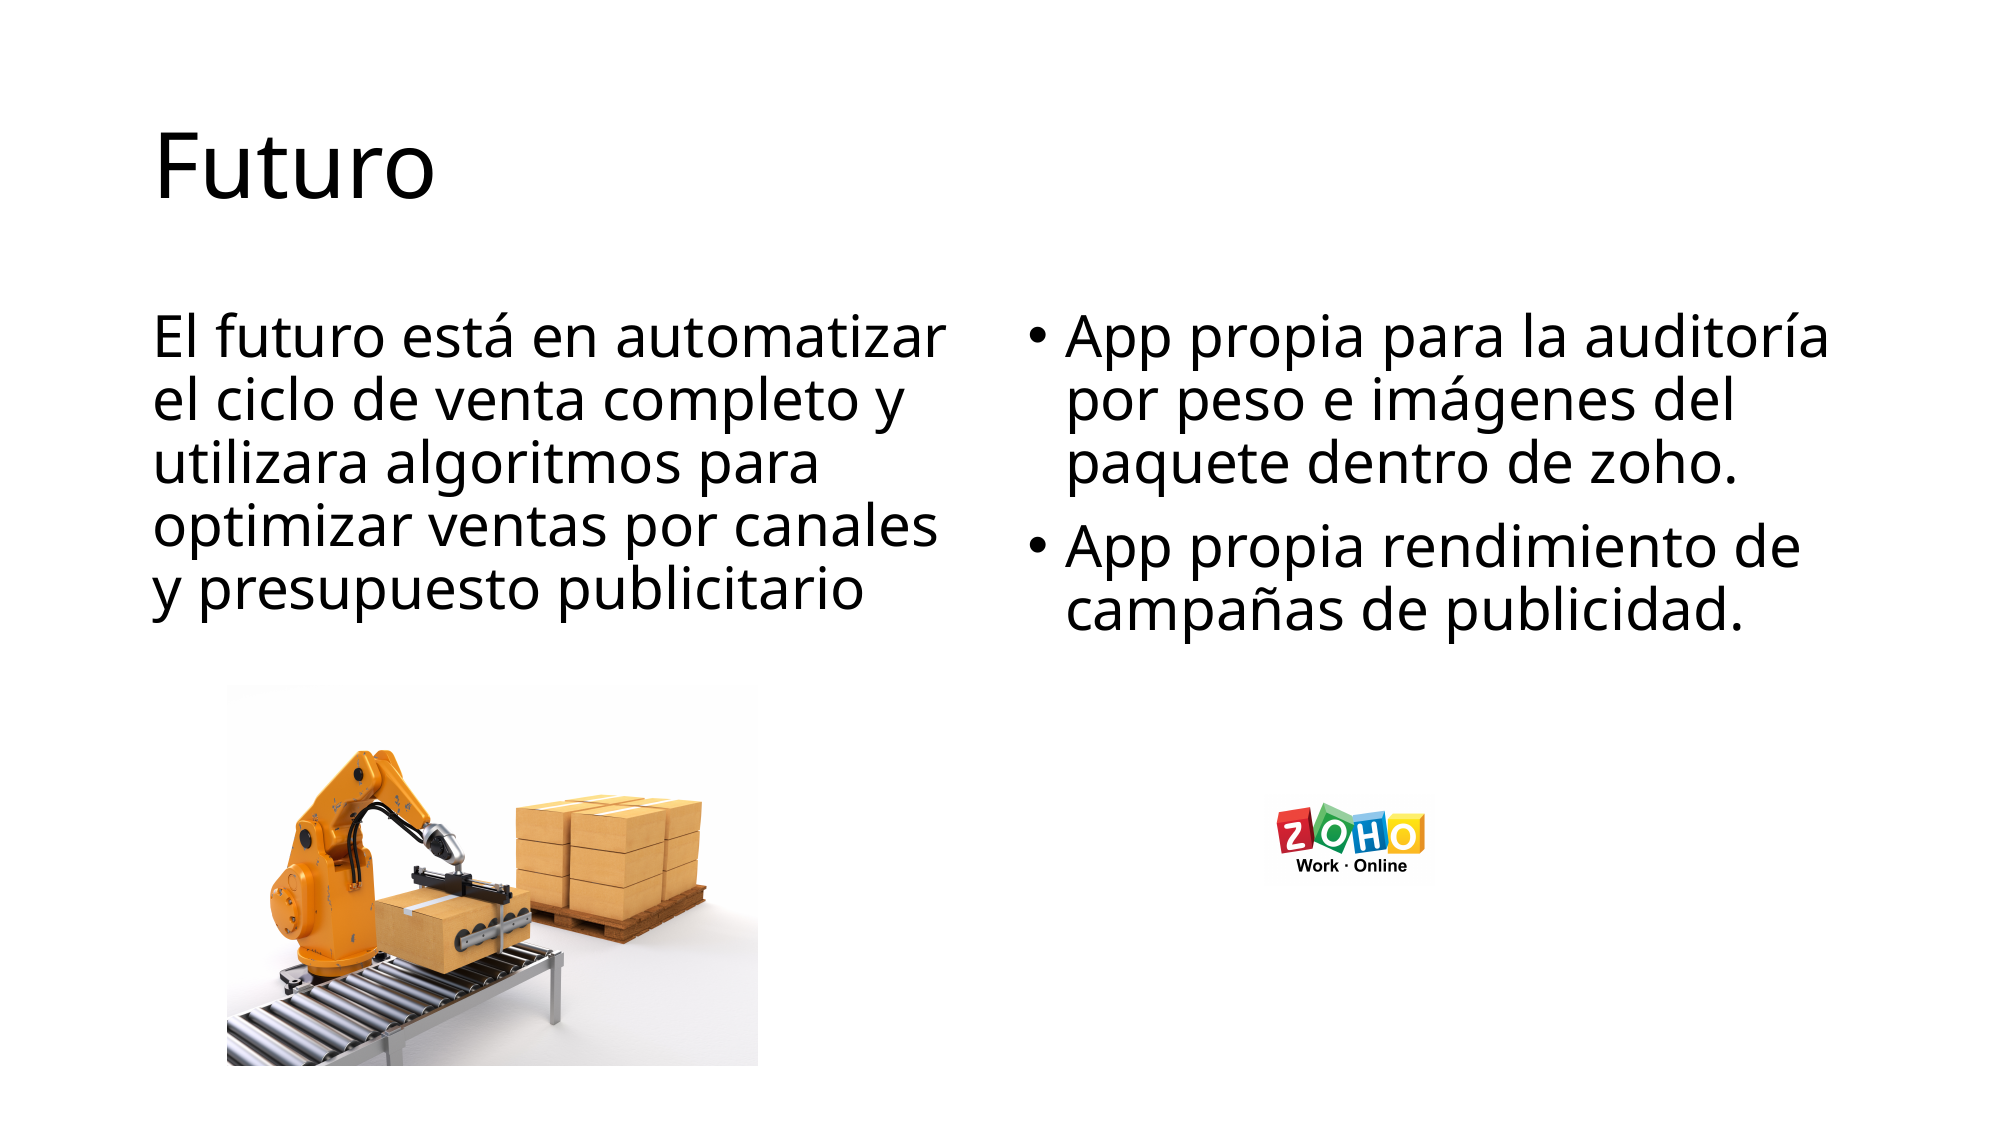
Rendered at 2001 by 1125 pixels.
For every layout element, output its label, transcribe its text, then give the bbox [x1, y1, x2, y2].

list App propia para la auditoría por peso e imágenes del paquete dentro de zoho. App propia rendimiento de campañas de publicidad. [1012, 299, 1863, 1014]
picture [1263, 793, 1436, 886]
title Futuro [137, 59, 1863, 278]
list El futuro está en automatizar el ciclo de venta completo y utilizara algoritmos para optimizar ventas por canales y presupuesto publicitario [137, 299, 988, 1014]
picture [227, 685, 759, 1066]
